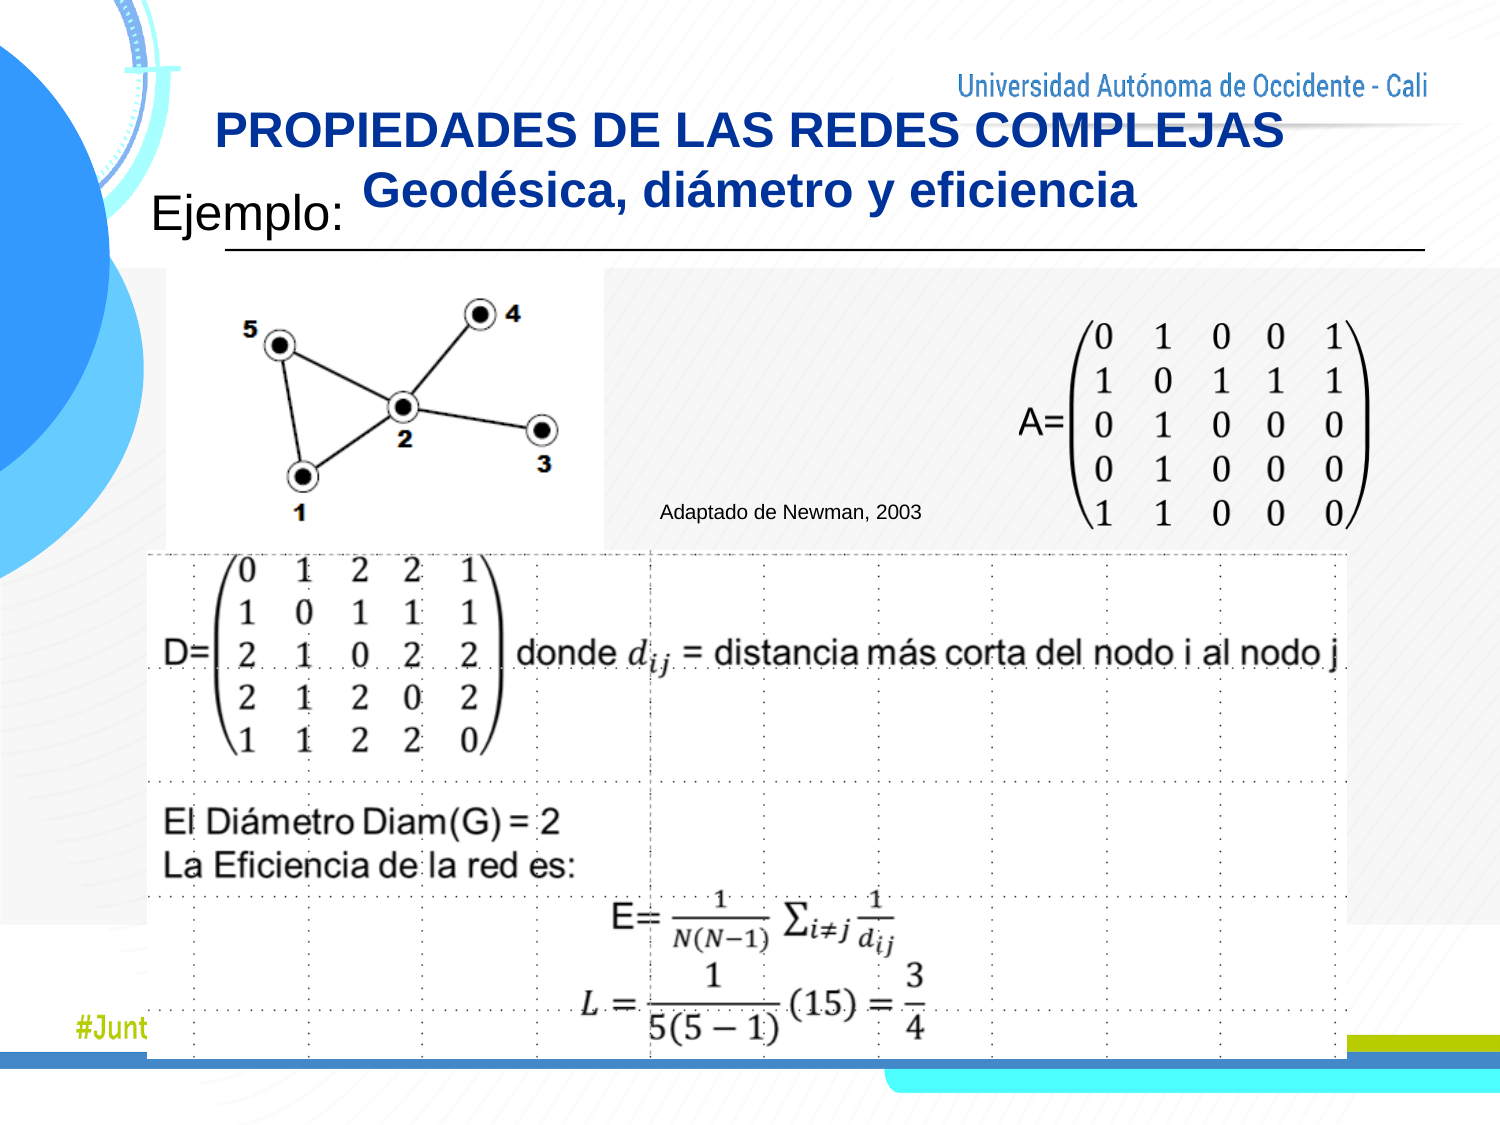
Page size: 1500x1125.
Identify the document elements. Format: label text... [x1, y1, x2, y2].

text_box [1018, 314, 1377, 531]
picture [0, 0, 1500, 1125]
text_box Adaptado de Newman, 2003 [645, 491, 938, 532]
text_box PROPIEDADES DE LAS REDES COMPLEJAS Geodésica, diámetro y eficiencia [123, 89, 1376, 225]
text_box Ejemplo: [135, 172, 1388, 428]
